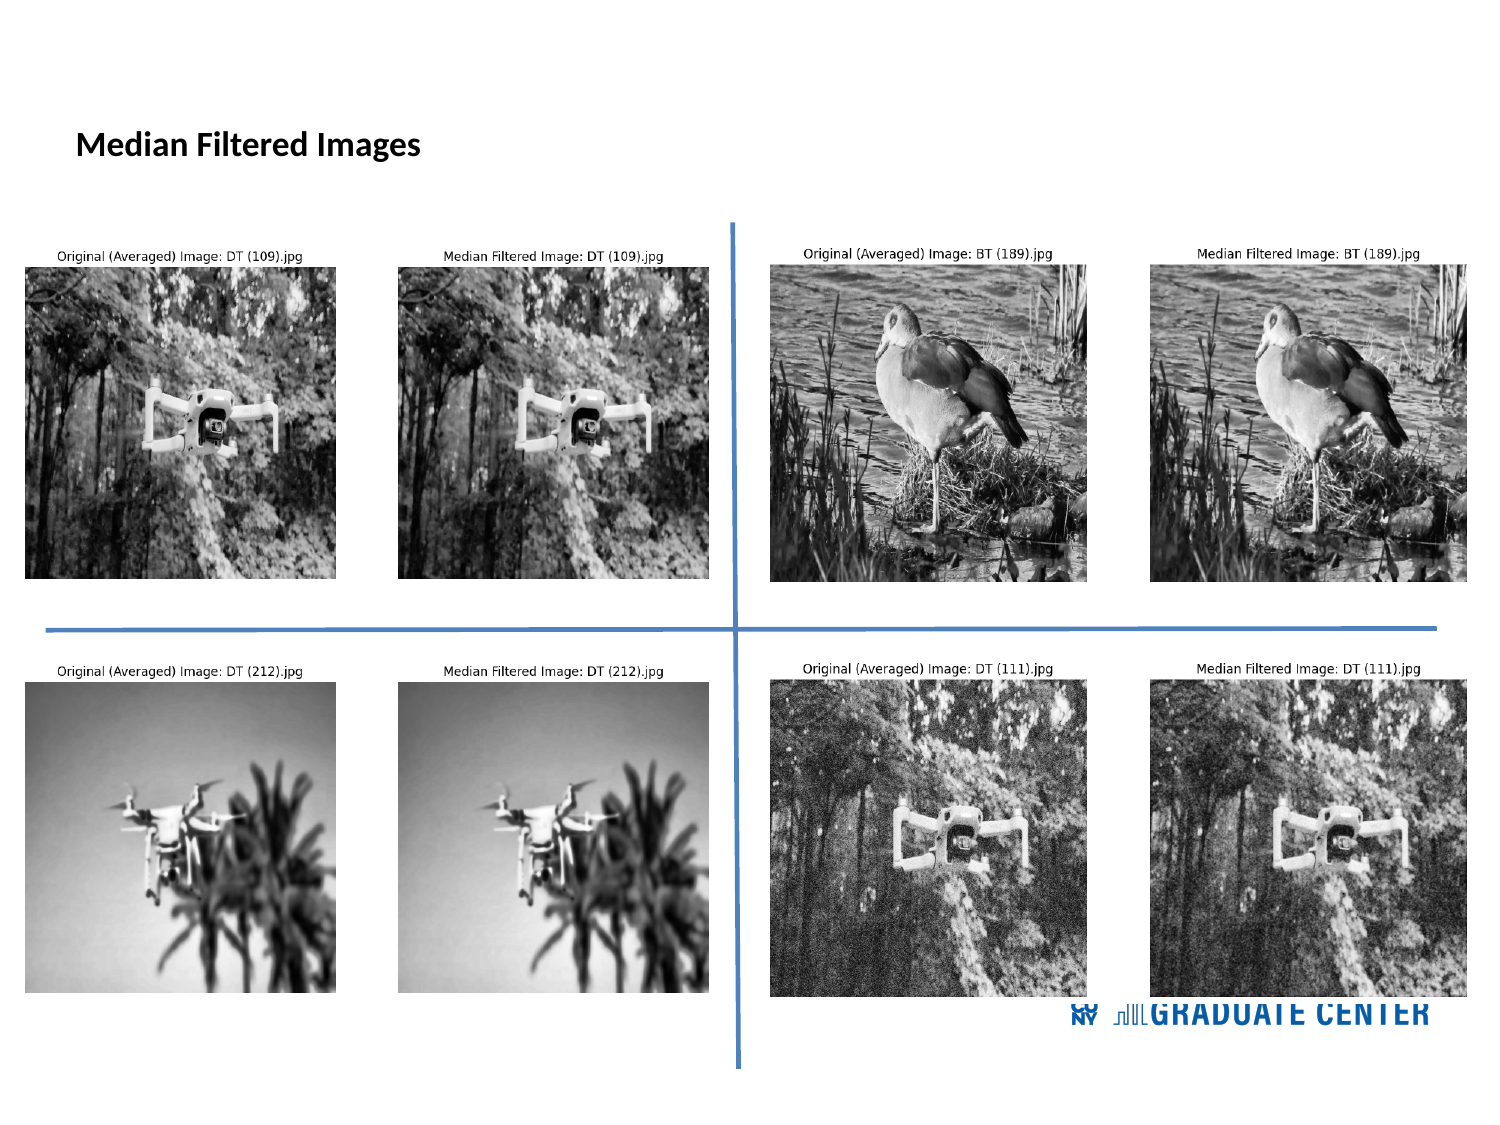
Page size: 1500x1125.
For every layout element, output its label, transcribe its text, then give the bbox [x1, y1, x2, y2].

picture [17, 243, 716, 586]
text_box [732, 640, 739, 1069]
picture [761, 654, 1474, 1038]
picture [761, 240, 1474, 589]
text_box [732, 222, 739, 626]
text_box Median Filtered Images [60, 105, 1227, 162]
picture [17, 658, 716, 1001]
